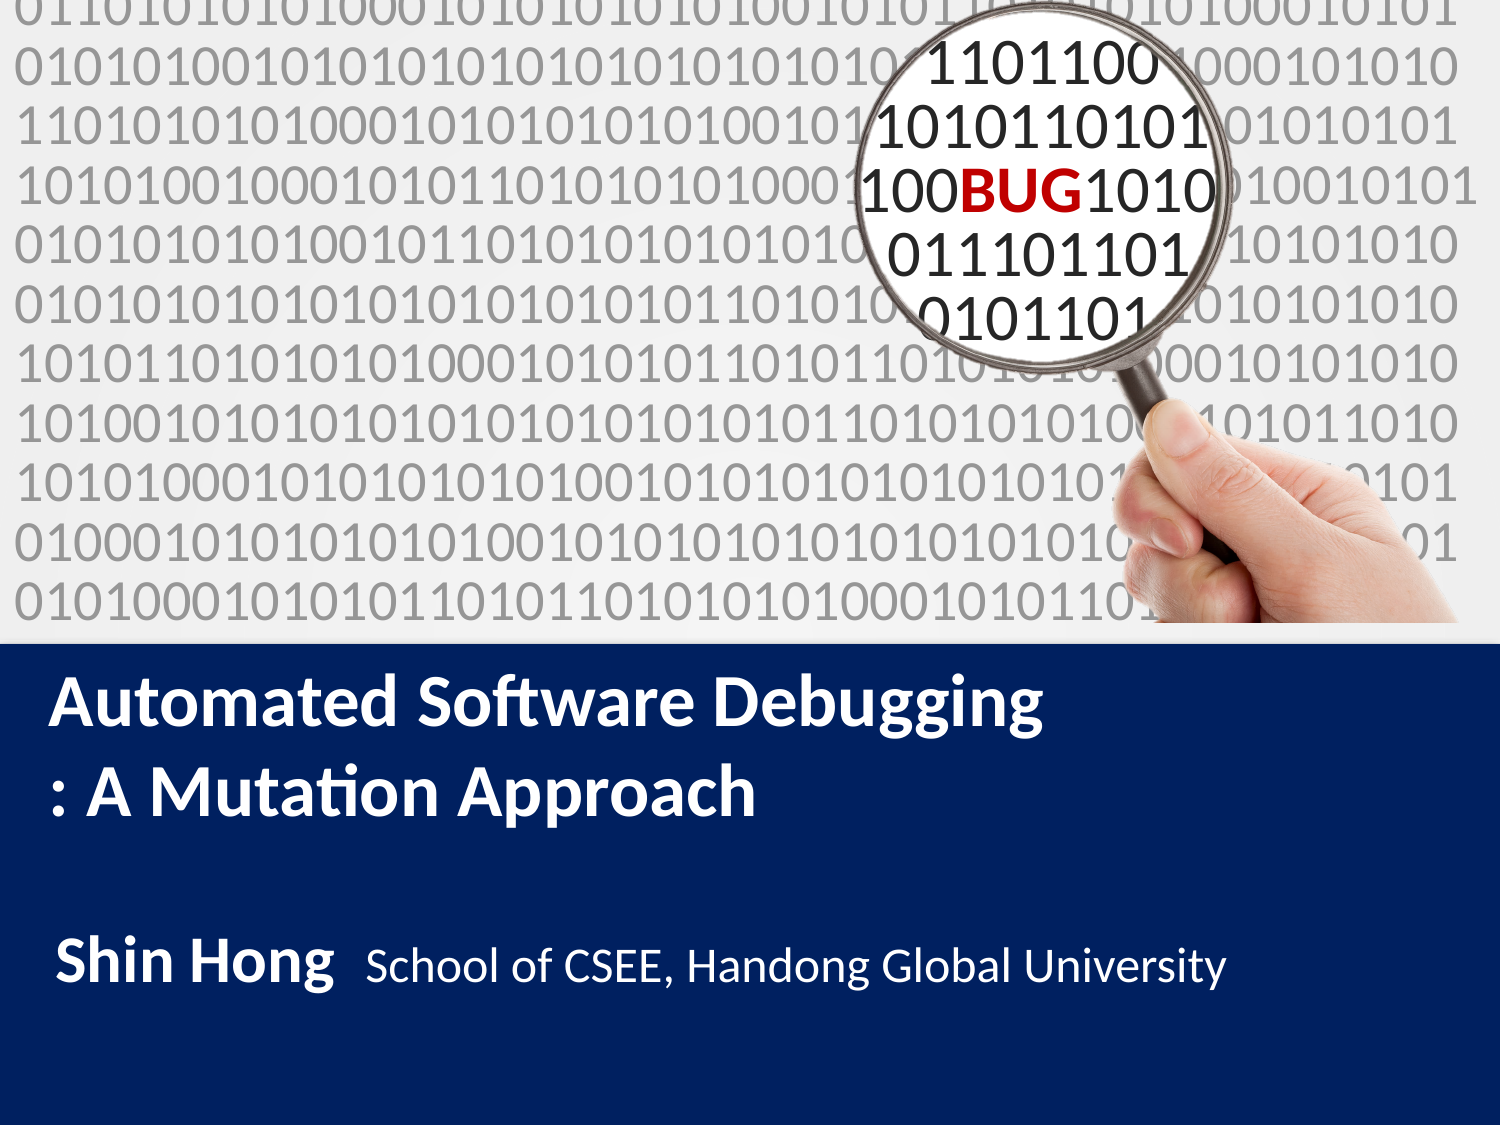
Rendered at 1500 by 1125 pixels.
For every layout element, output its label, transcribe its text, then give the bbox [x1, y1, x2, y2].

text_box Shin Hong School of CSEE, Handong Global University [40, 863, 1500, 1004]
text_box [0, 0, 1500, 645]
title Automated Software Debugging : A Mutation Approach [0, 645, 1500, 1125]
picture [830, 0, 1475, 623]
